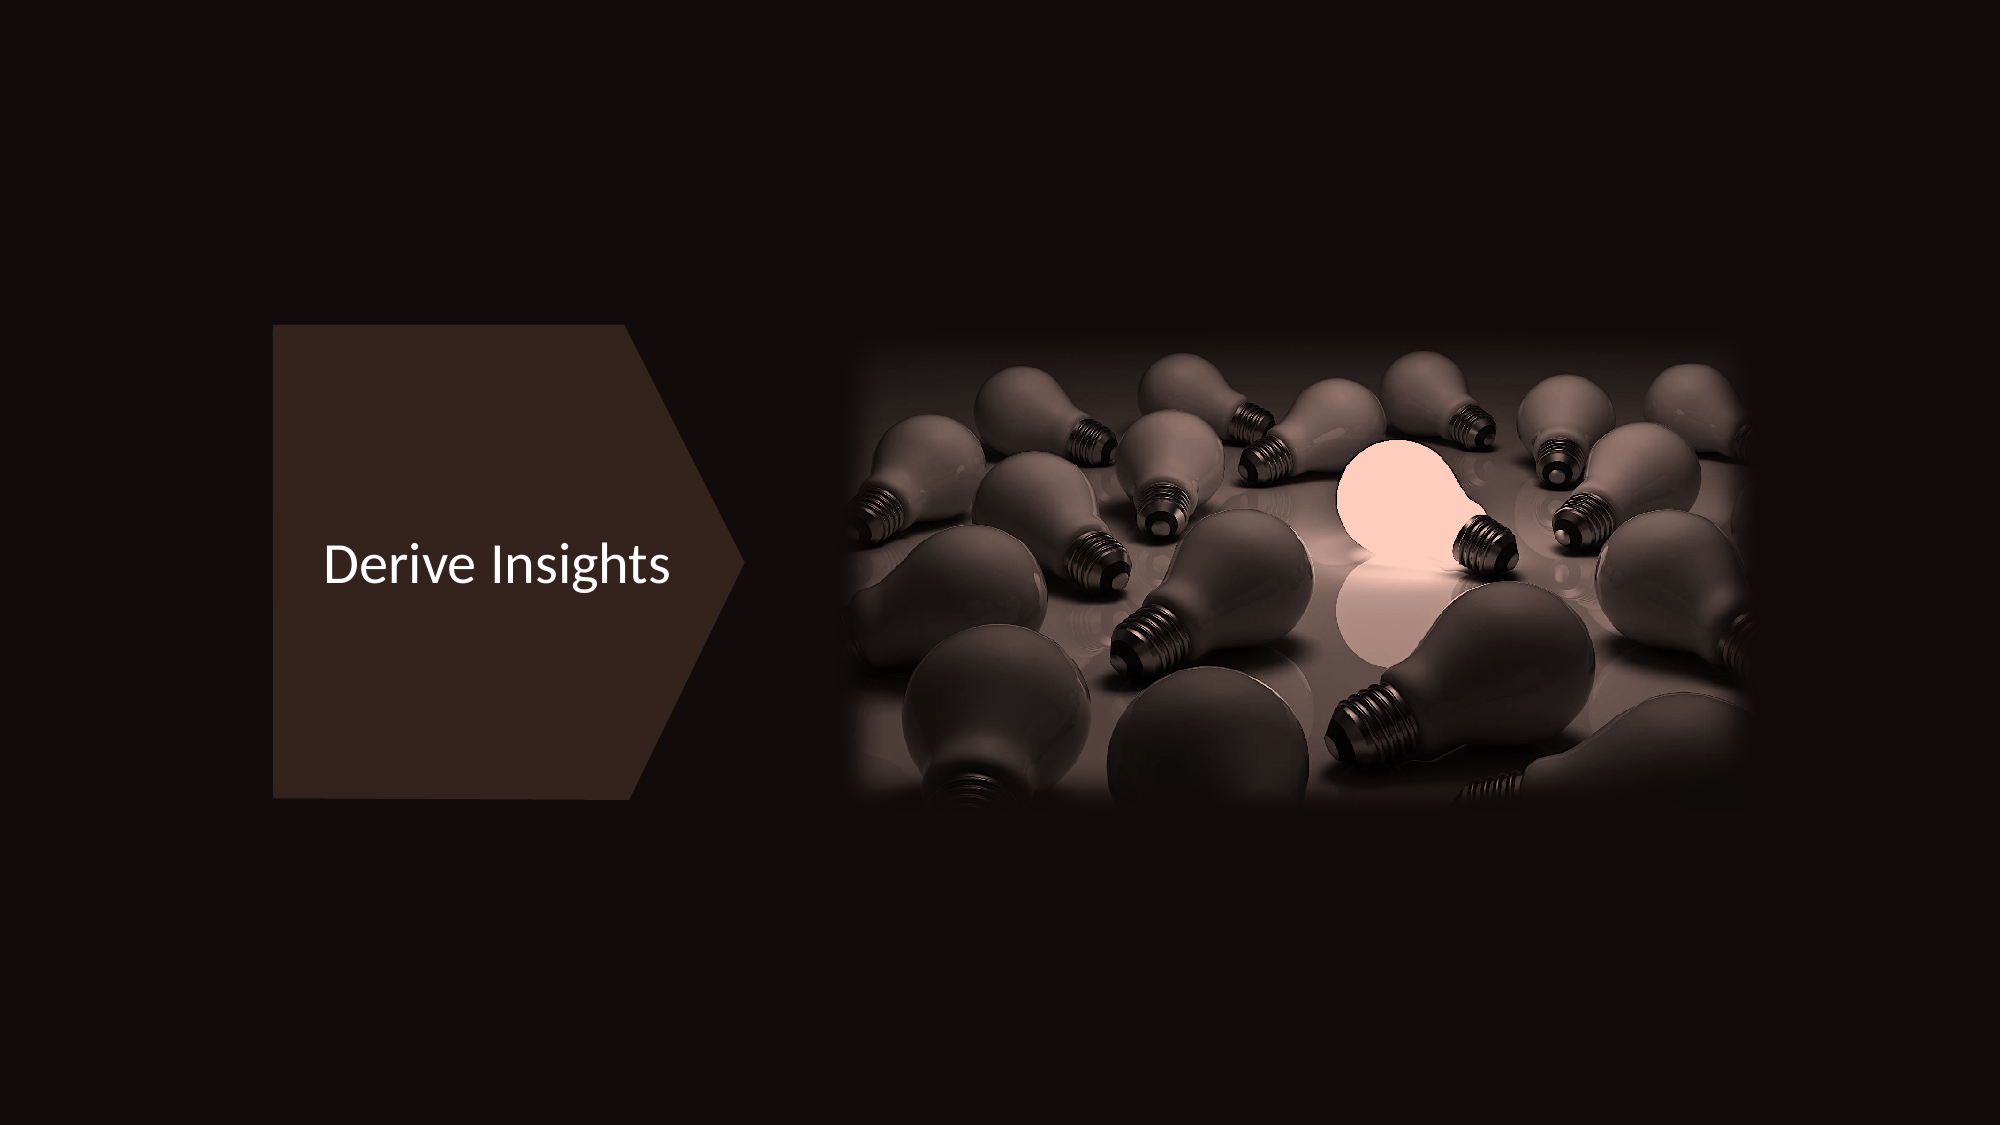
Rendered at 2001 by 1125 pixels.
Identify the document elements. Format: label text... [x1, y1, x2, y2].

text_box Derive Insights [296, 518, 699, 604]
picture [834, 315, 1759, 814]
text_box [271, 323, 746, 801]
